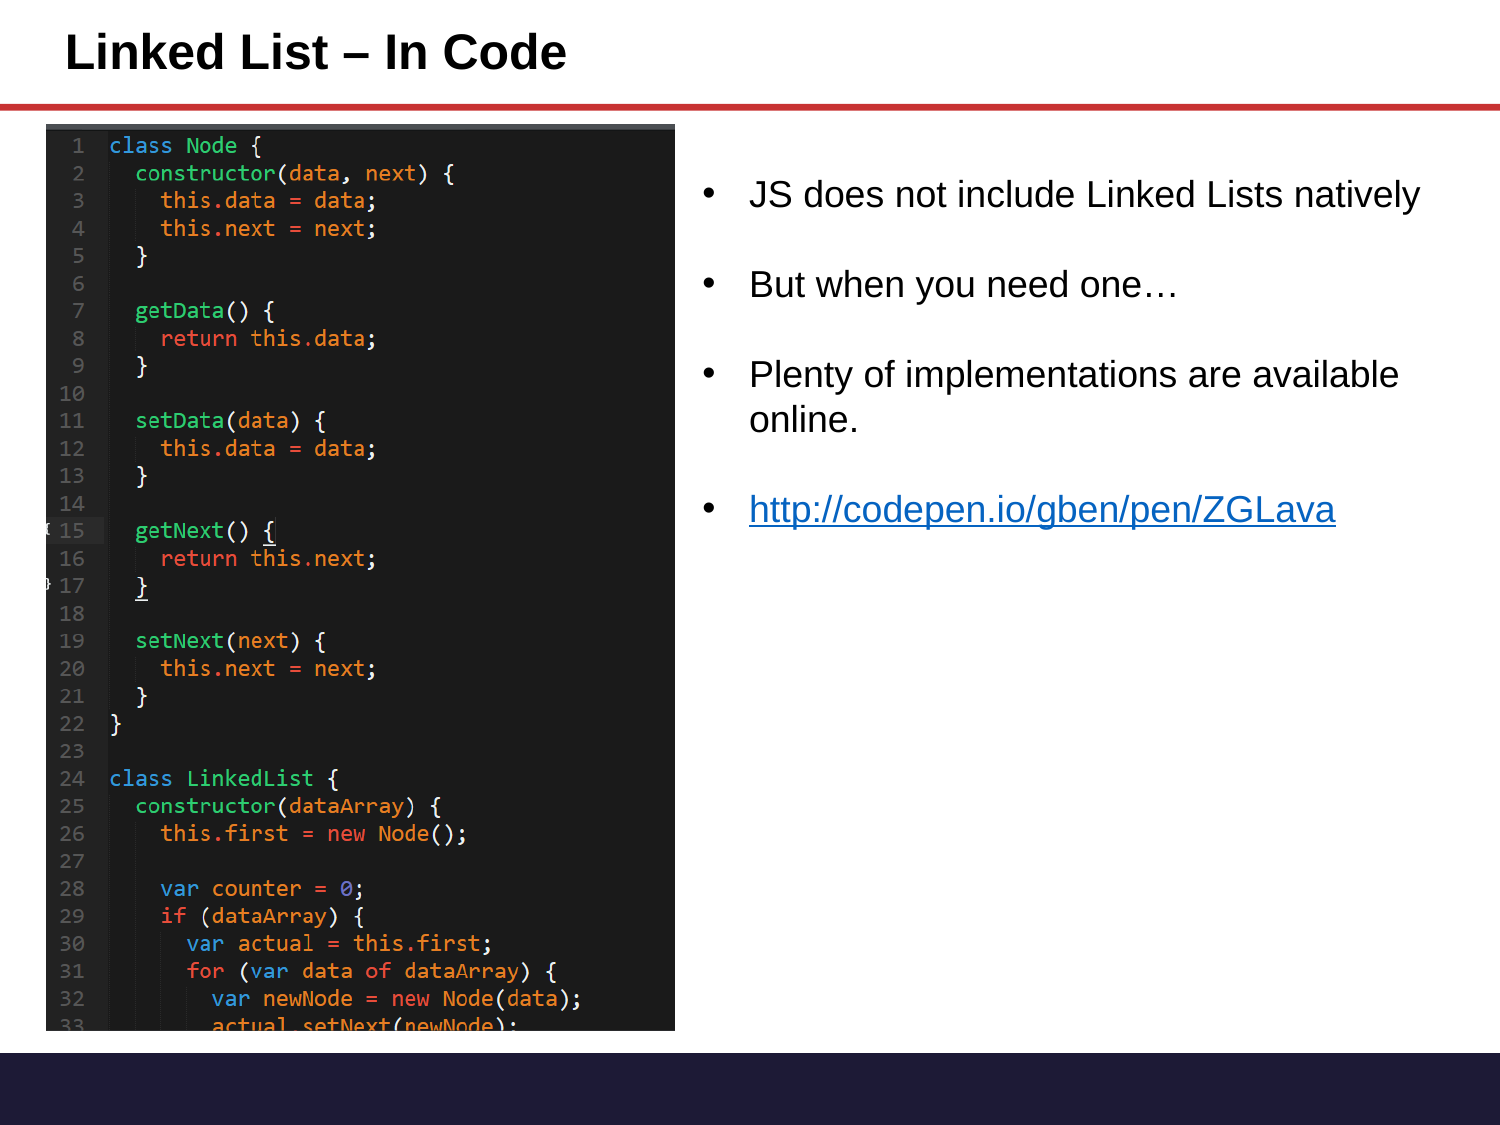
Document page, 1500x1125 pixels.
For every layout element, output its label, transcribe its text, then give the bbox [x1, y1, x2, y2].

text_box JS does not include Linked Lists natively But when you need one… Plenty of implementations are available online. http://codepen.io/gben/pen/ZGLava [687, 162, 1475, 583]
picture [45, 124, 676, 1031]
text_box Linked List – In Code [49, 0, 1425, 108]
